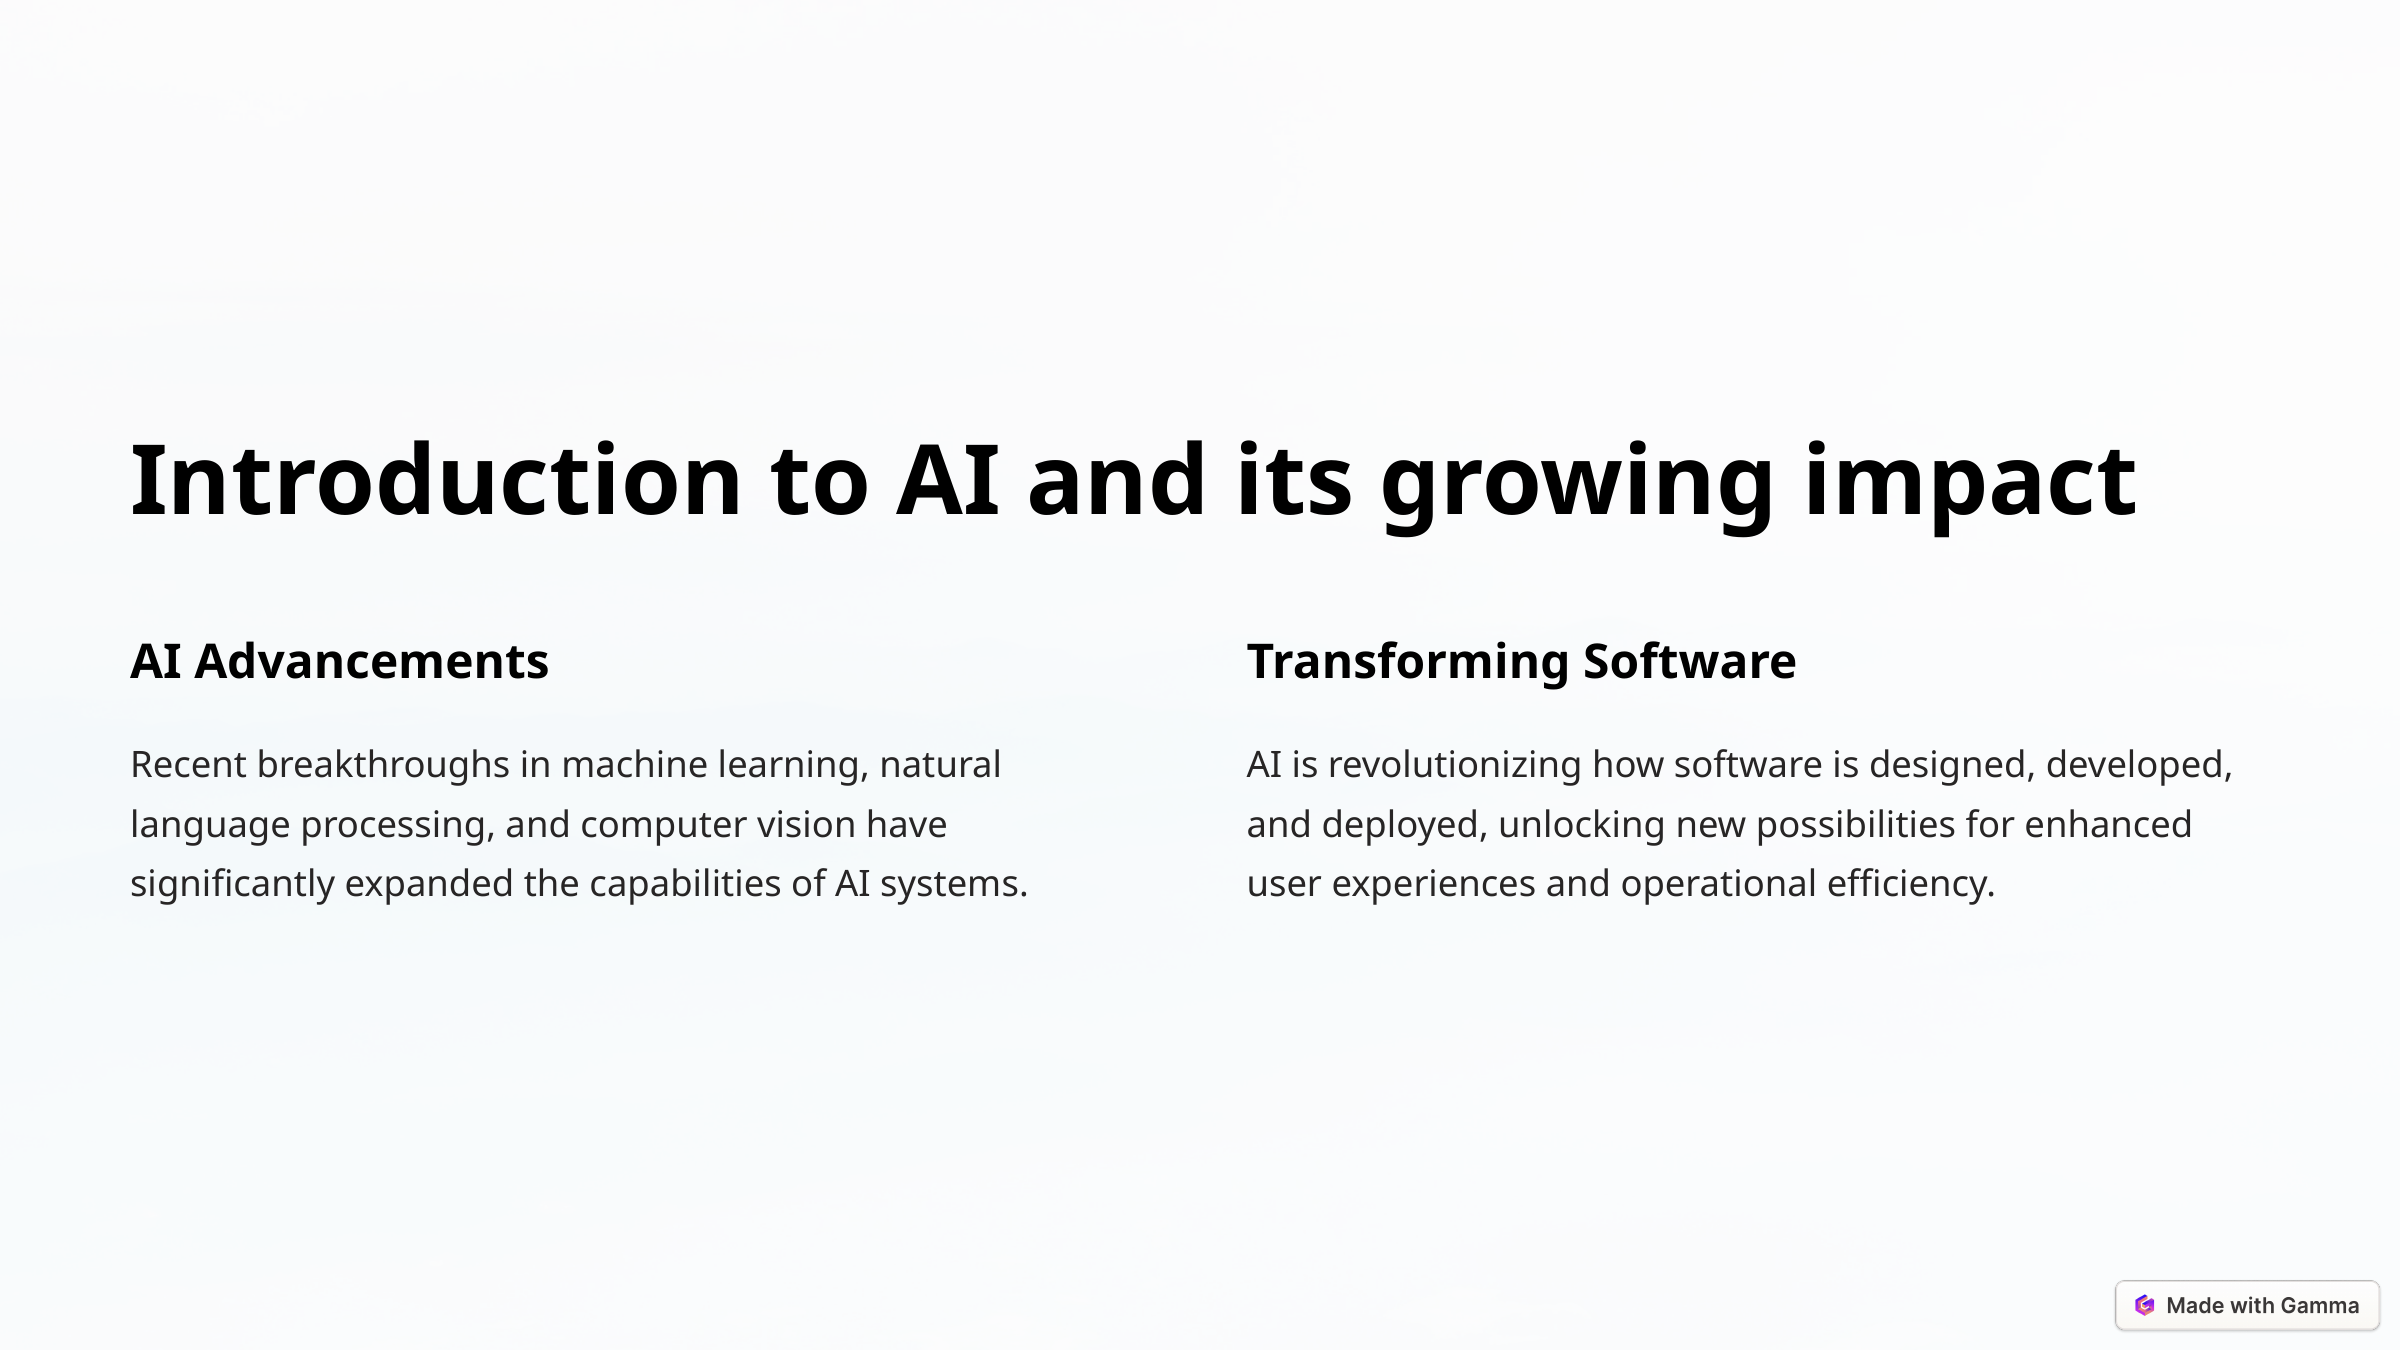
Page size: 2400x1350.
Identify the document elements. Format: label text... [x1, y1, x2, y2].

text_box Introduction to AI and its growing impact [130, 412, 1986, 535]
text_box Recent breakthroughs in machine learning, natural language processing, and computer vision have significantly expanded the capabilities of AI systems. [130, 725, 1155, 905]
picture [2106, 1271, 2389, 1339]
text_box Transforming Software [1246, 627, 1765, 689]
text_box AI Advancements [130, 627, 619, 689]
text_box AI is revolutionizing how software is designed, developed, and deployed, unlocking new possibilities for enhanced user experiences and operational efficiency. [1246, 725, 2271, 905]
